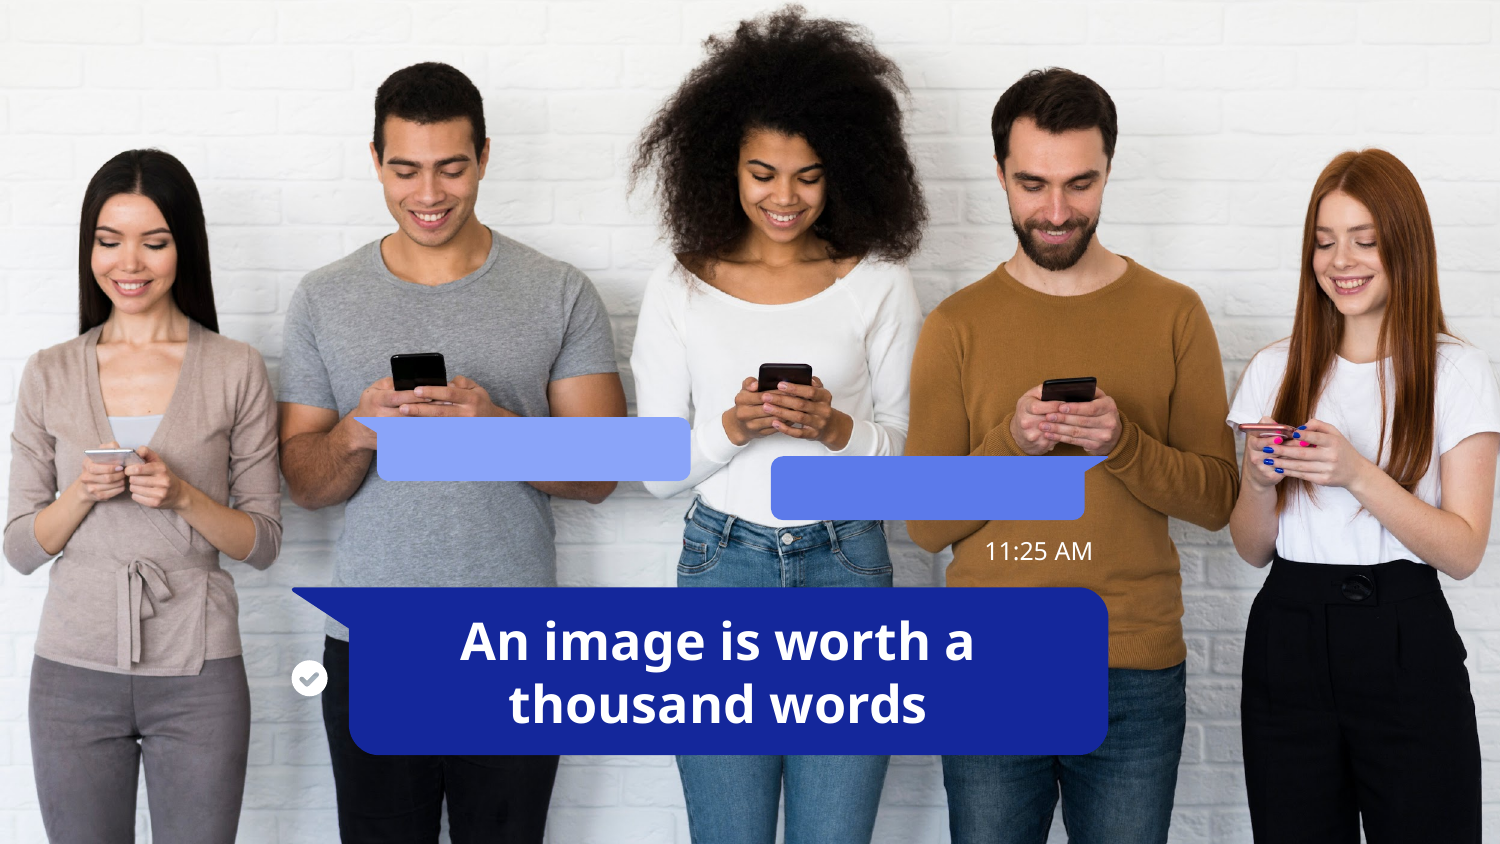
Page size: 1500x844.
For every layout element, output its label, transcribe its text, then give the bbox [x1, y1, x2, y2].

text_box [291, 660, 328, 697]
text_box [353, 417, 691, 482]
list An image is worth a thousand words [400, 621, 1037, 721]
text_box 11:25 AM [942, 520, 1109, 578]
text_box [291, 587, 1109, 756]
picture [0, 0, 1500, 844]
text_box [770, 456, 1109, 521]
